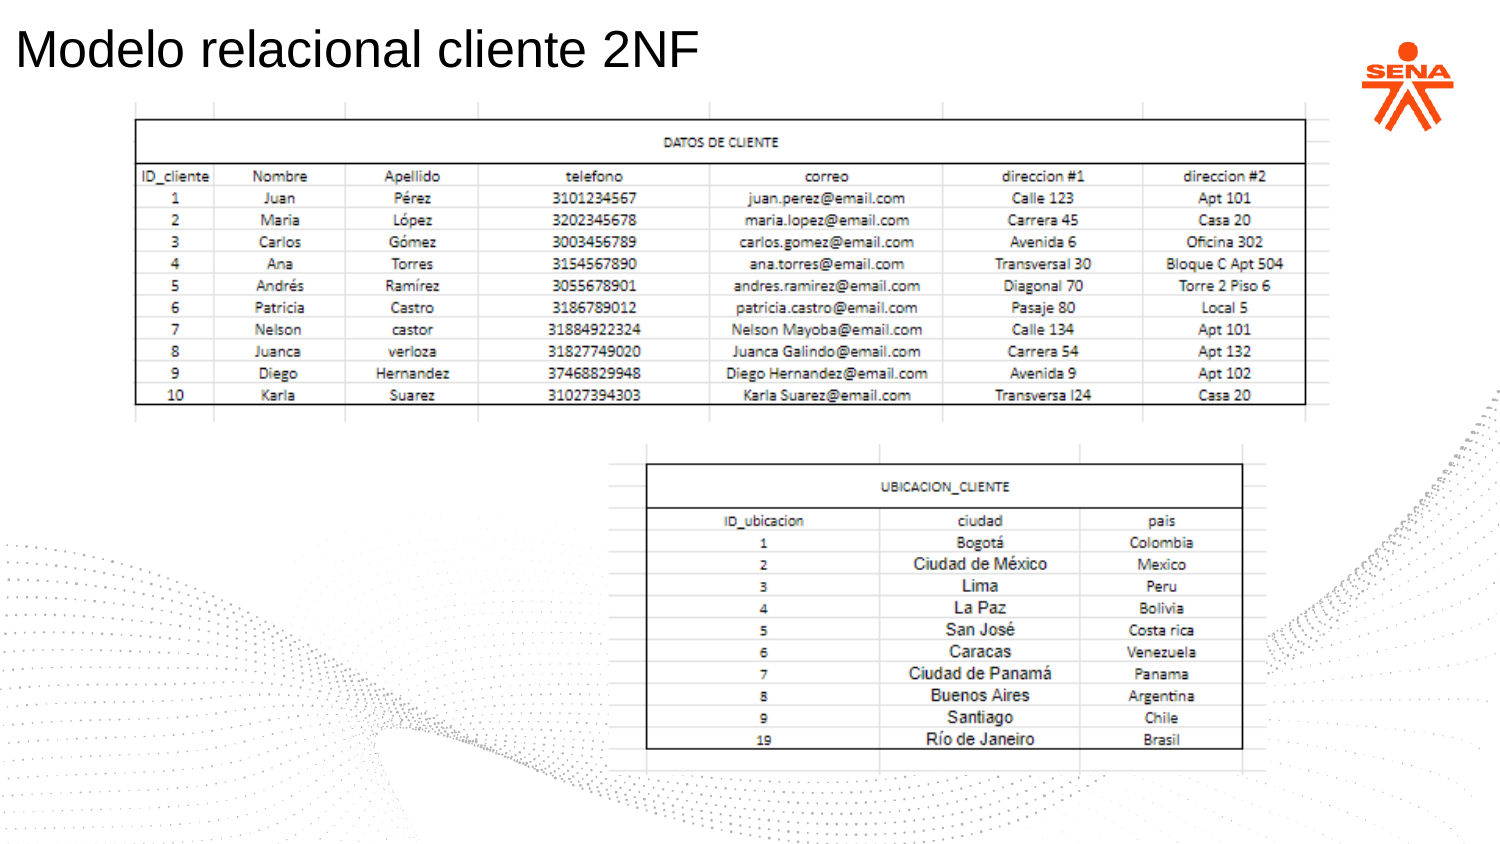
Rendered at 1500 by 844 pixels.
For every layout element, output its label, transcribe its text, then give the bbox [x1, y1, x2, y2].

text_box Modelo relacional cliente 2NF [0, 0, 1217, 93]
picture [0, 0, 1500, 844]
